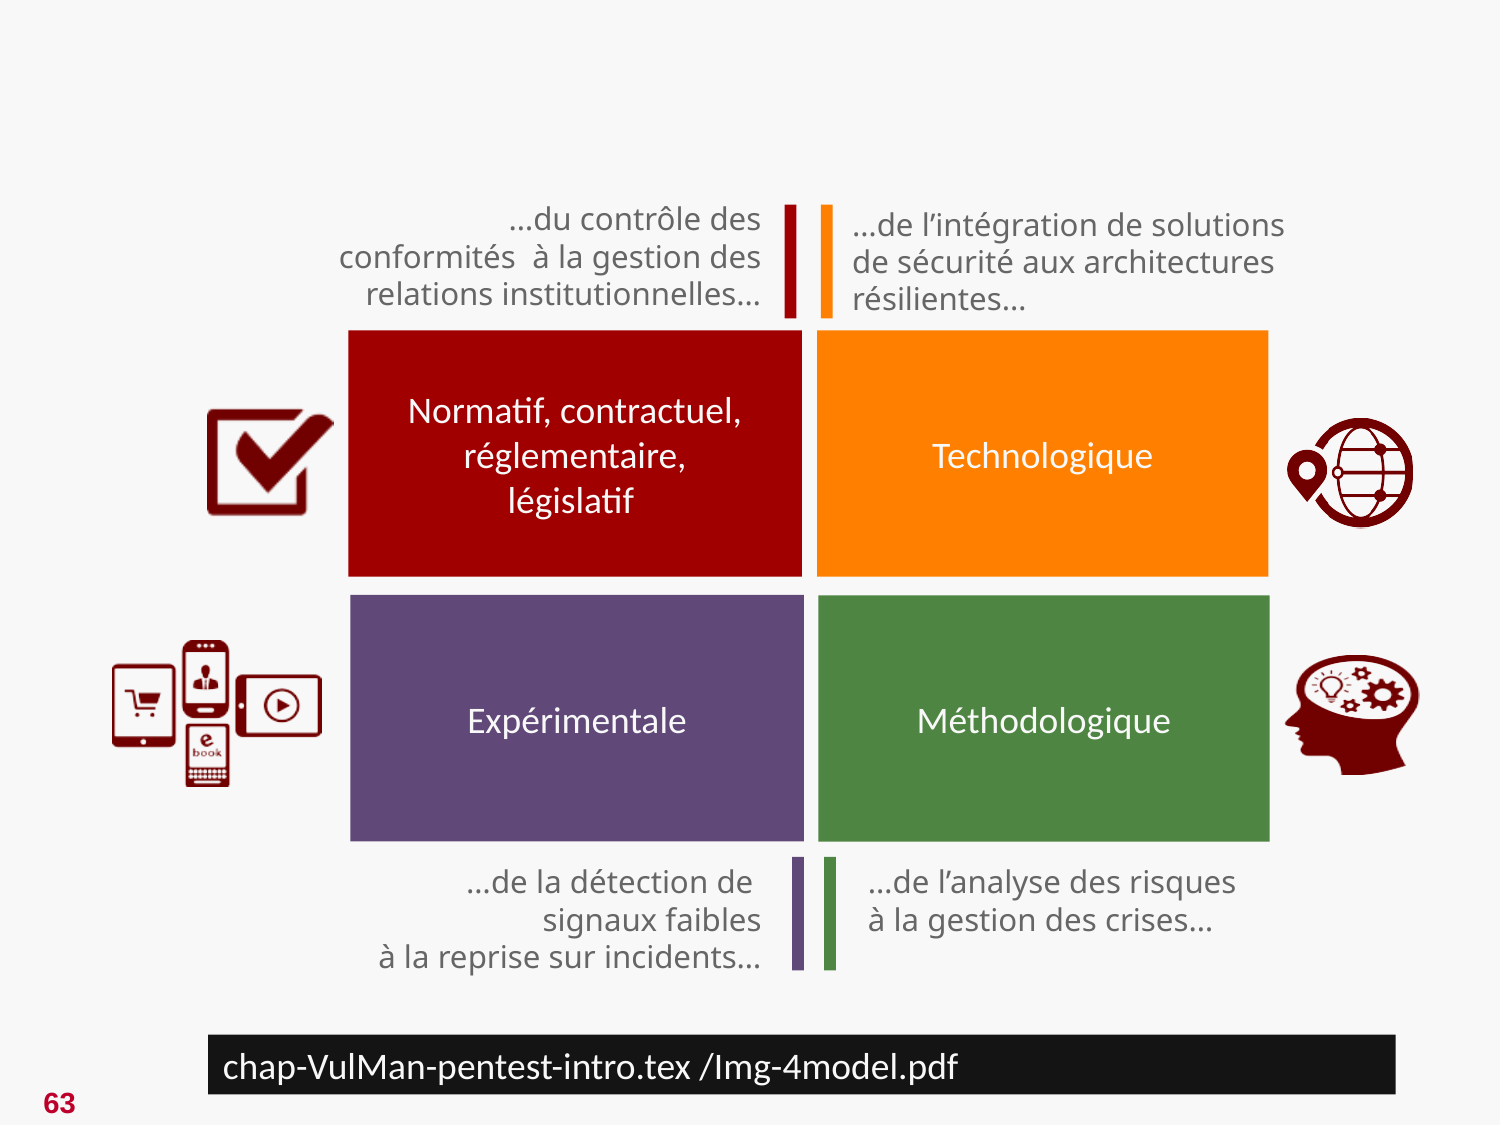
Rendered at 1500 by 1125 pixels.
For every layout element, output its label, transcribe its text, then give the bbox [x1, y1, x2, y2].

picture [1283, 655, 1421, 775]
text_box [790, 855, 806, 973]
text_box …du contrôle des conformités à la gestion des relations institutionnelles… [321, 193, 774, 318]
text_box …de l’intégration de solutions de sécurité aux architectures résilientes… [840, 198, 1306, 323]
picture [111, 640, 323, 787]
text_box Expérimentale [348, 593, 806, 844]
text_box [822, 855, 838, 973]
text_box Technologique [815, 328, 1270, 579]
text_box chap-VulMan-pentest-intro.tex /Img-4model.pdf [208, 1034, 1396, 1095]
text_box [783, 203, 799, 321]
text_box Méthodologique [816, 593, 1272, 844]
picture [1287, 417, 1413, 530]
text_box Normatif, contractuel, réglementaire, législatif [346, 328, 804, 579]
text_box …de l’analyse des risques à la gestion des crises… [856, 856, 1269, 944]
text_box [819, 203, 835, 321]
text_box …de la détection de signaux faibles à la reprise sur incidents… [354, 856, 774, 981]
picture [206, 395, 334, 530]
